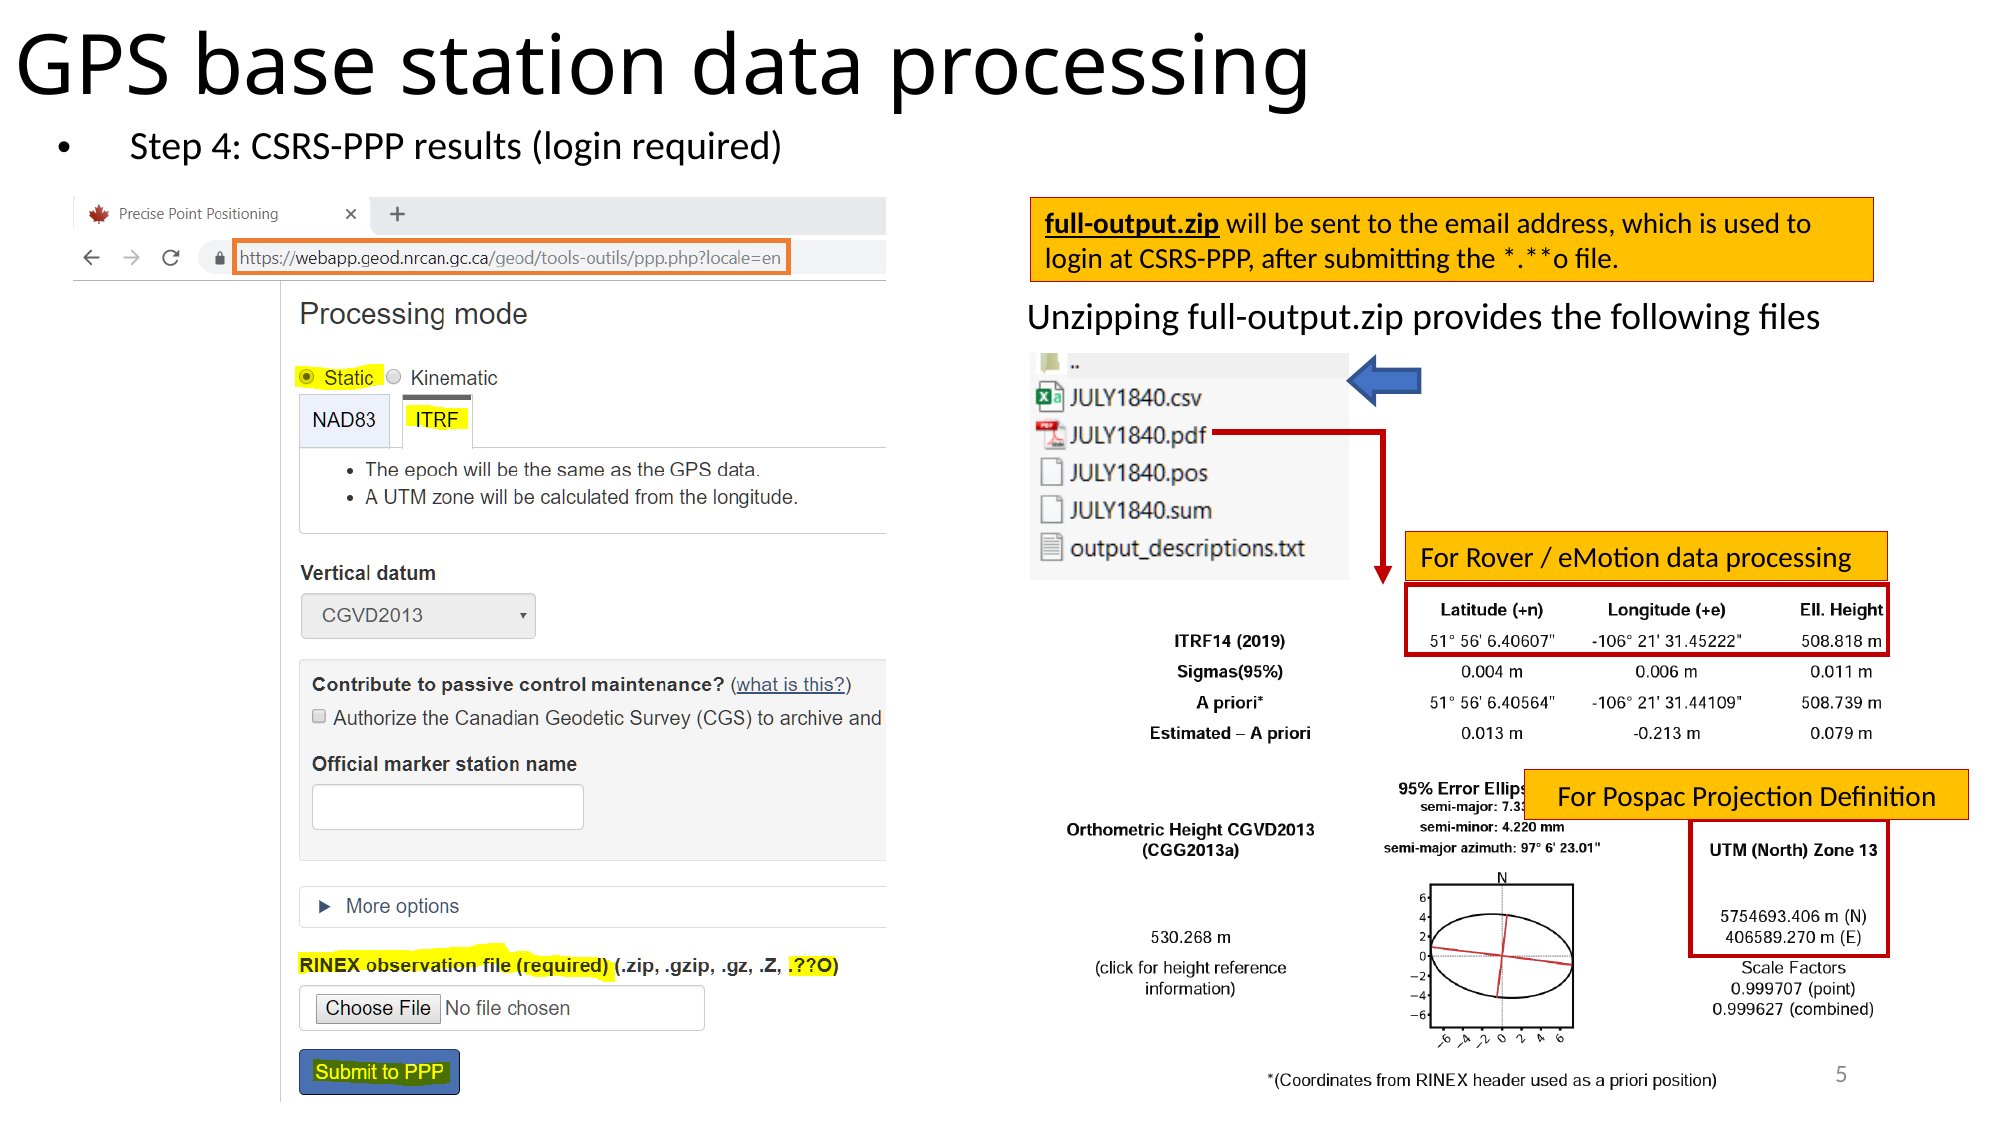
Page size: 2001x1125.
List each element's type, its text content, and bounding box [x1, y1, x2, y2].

text_box For Rover / eMotion data processing [1405, 531, 1888, 581]
picture [1030, 353, 1350, 581]
picture [1030, 586, 1900, 1098]
text_box Step 4: CSRS-PPP results (login required) [42, 123, 821, 198]
picture [72, 197, 886, 1103]
text_box [1355, 431, 1390, 584]
text_box GPS base station data processing [0, 0, 1725, 127]
text_box [1355, 354, 1422, 408]
text_box full-output.zip will be sent to the email address, which is used to login at CSRS-PPP, after submitting the *.**o file. [1030, 197, 1874, 282]
text_box Unzipping full-output.zip provides the following files [1012, 284, 1900, 345]
text_box For Pospac Projection Definition [1905, 769, 1969, 820]
